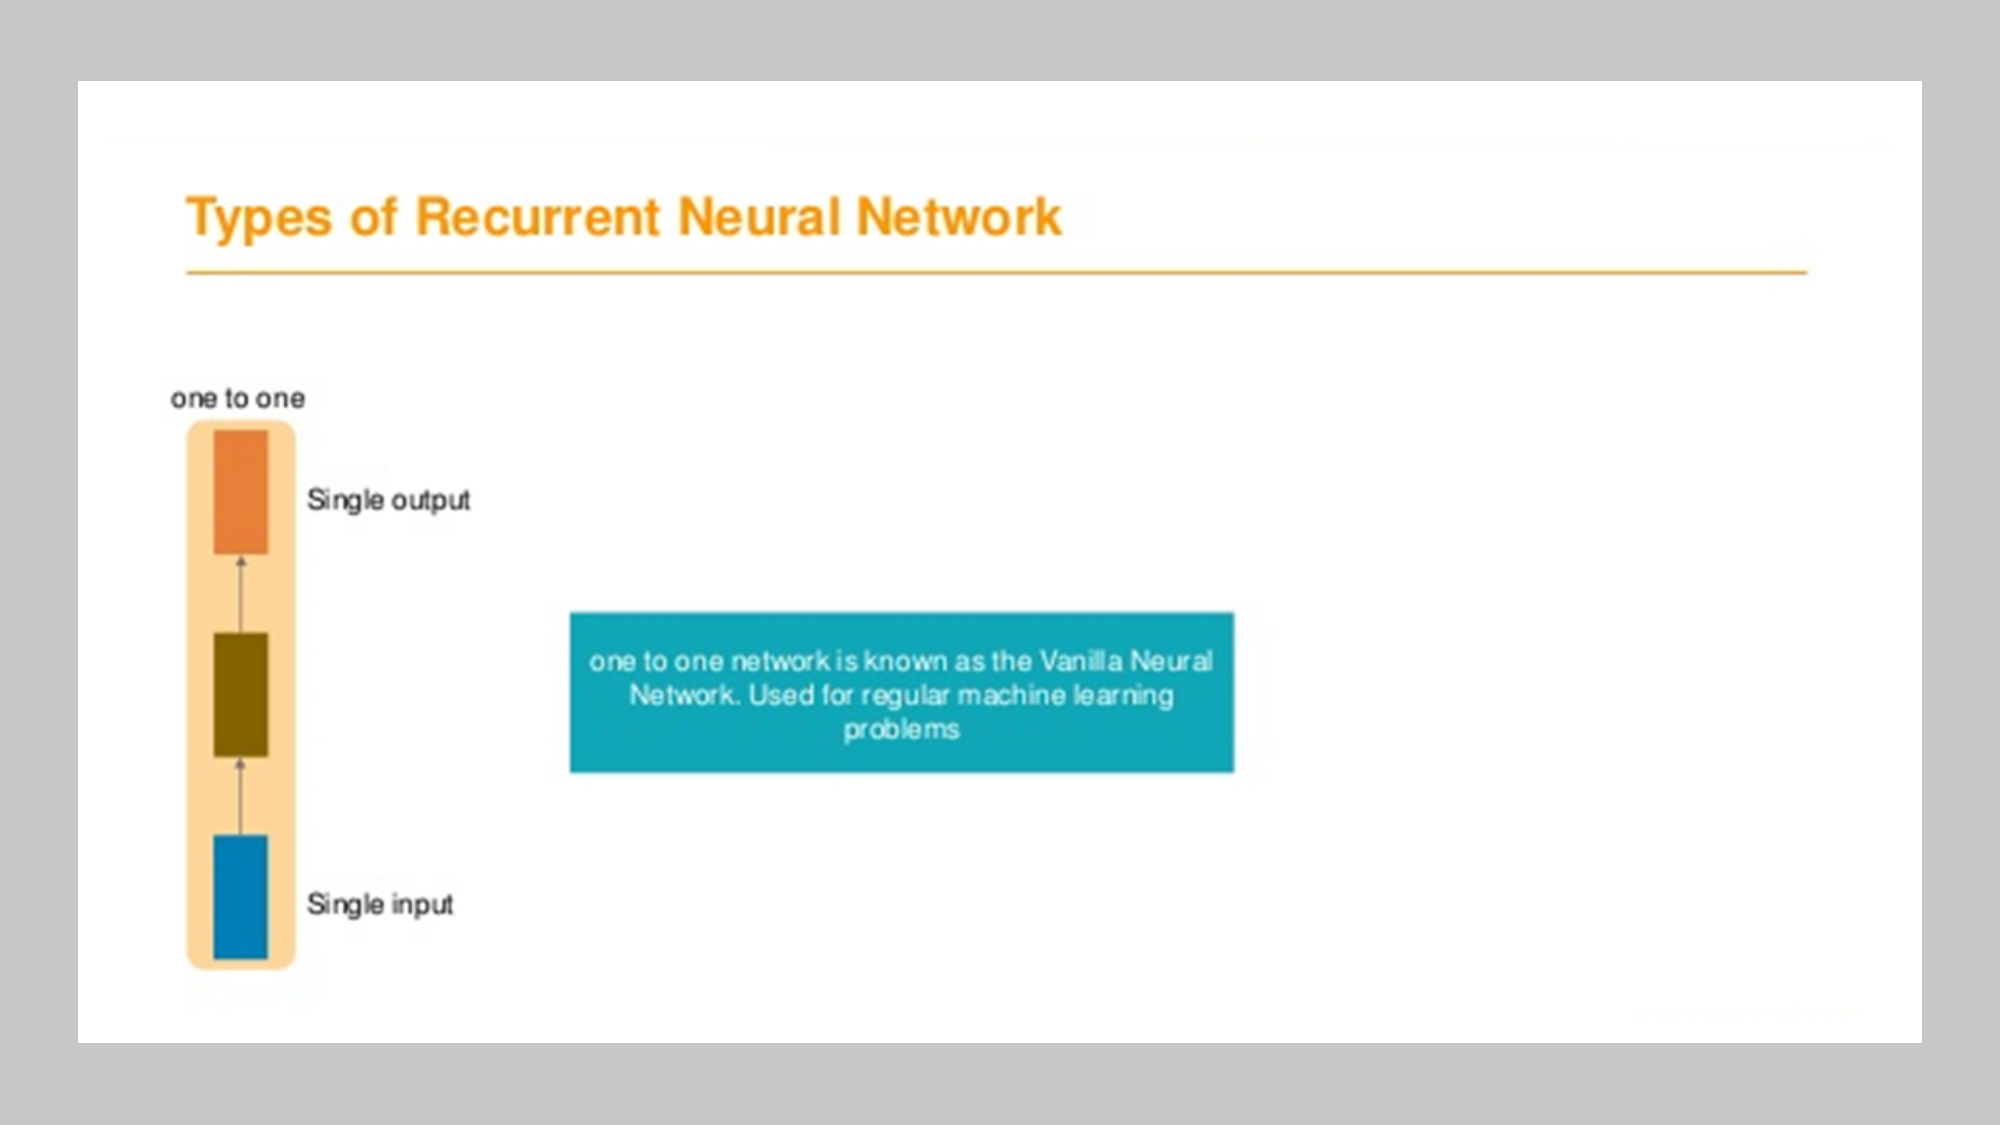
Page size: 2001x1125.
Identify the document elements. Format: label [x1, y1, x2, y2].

picture [78, 81, 1922, 1043]
text_box [0, 0, 2000, 1125]
